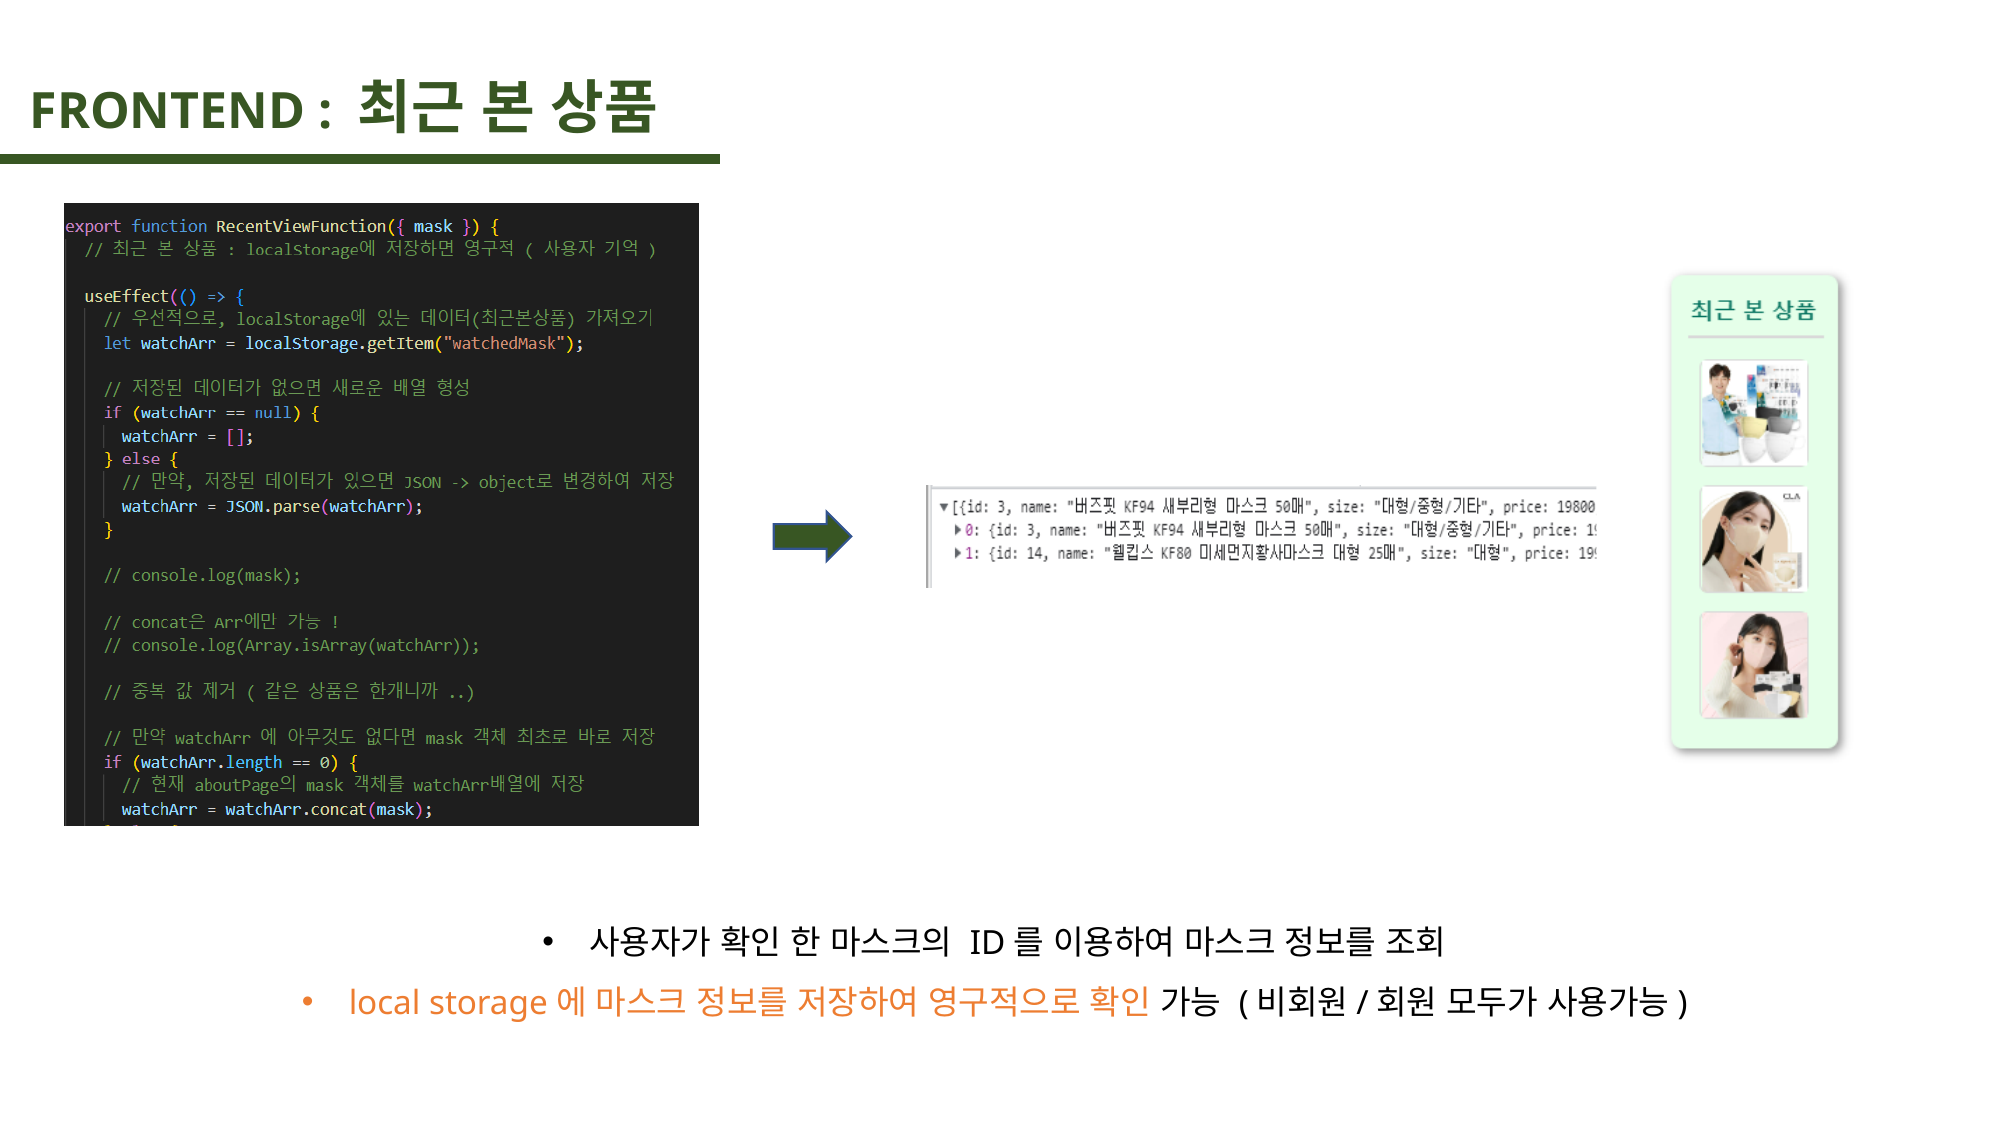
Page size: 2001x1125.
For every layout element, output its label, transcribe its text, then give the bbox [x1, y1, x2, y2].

picture [64, 203, 699, 826]
picture [1609, 211, 1883, 834]
picture [926, 485, 1597, 588]
text_box FRONTEND : 최근 본 상품 [15, 62, 673, 148]
text_box 사용자가 확인 한 마스크의 ID를 이용하여 마스크 정보를 조회 local storage에 마스크 정보를 저장하여 영구적으로 확인 가능 (비회원/회원 모두가 사용가능) [262, 894, 1728, 1089]
text_box [772, 509, 853, 564]
text_box [0, 154, 720, 164]
